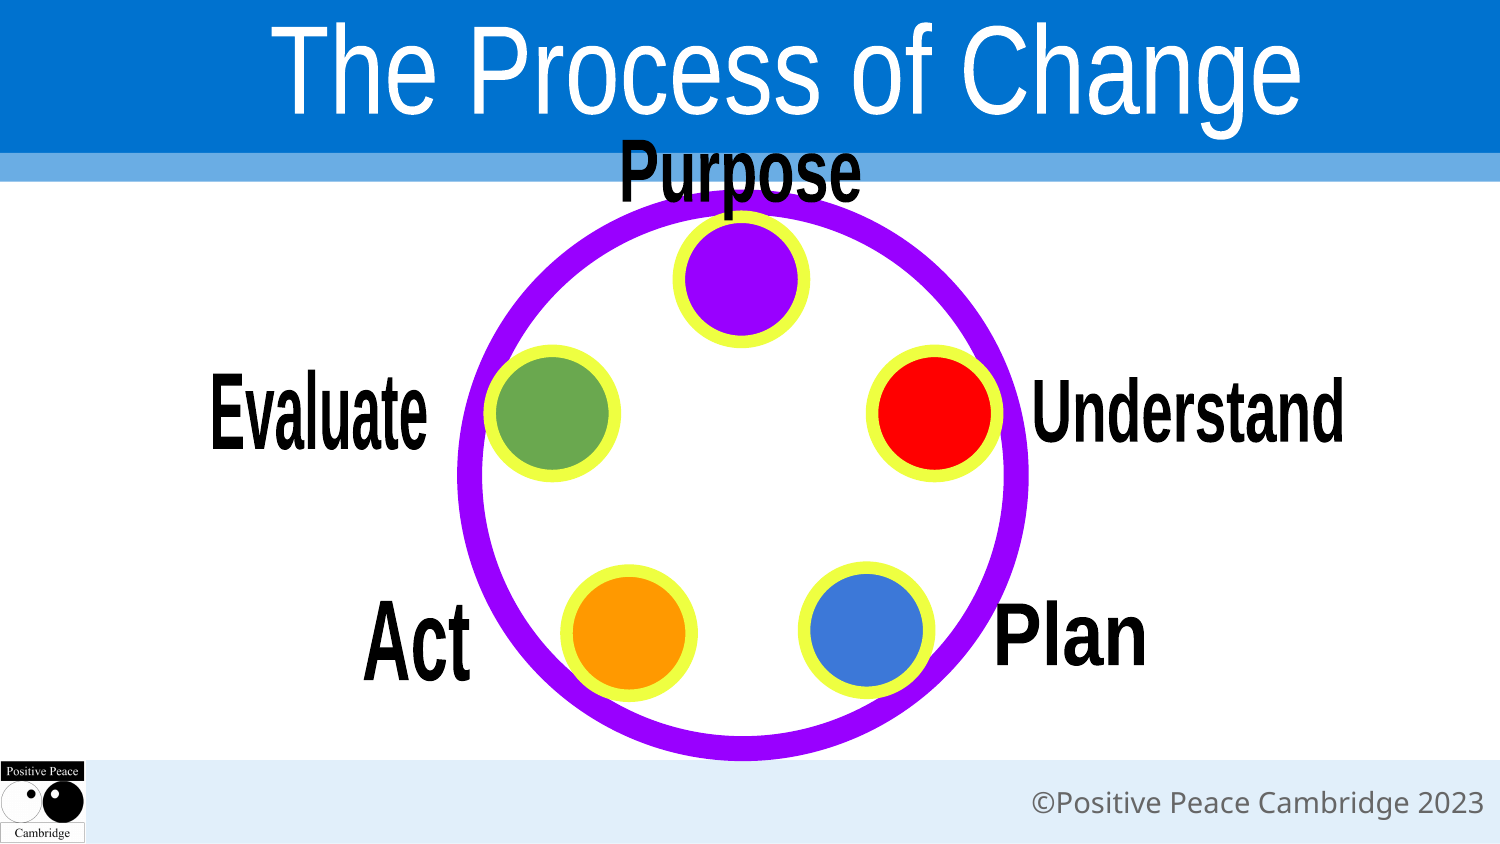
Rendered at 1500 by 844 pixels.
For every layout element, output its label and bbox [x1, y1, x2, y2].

picture [0, 760, 86, 844]
text_box [469, 202, 1017, 749]
text_box [804, 567, 930, 693]
text_box [872, 350, 998, 477]
text_box [678, 216, 805, 342]
text_box [566, 570, 692, 696]
text_box [489, 350, 615, 477]
